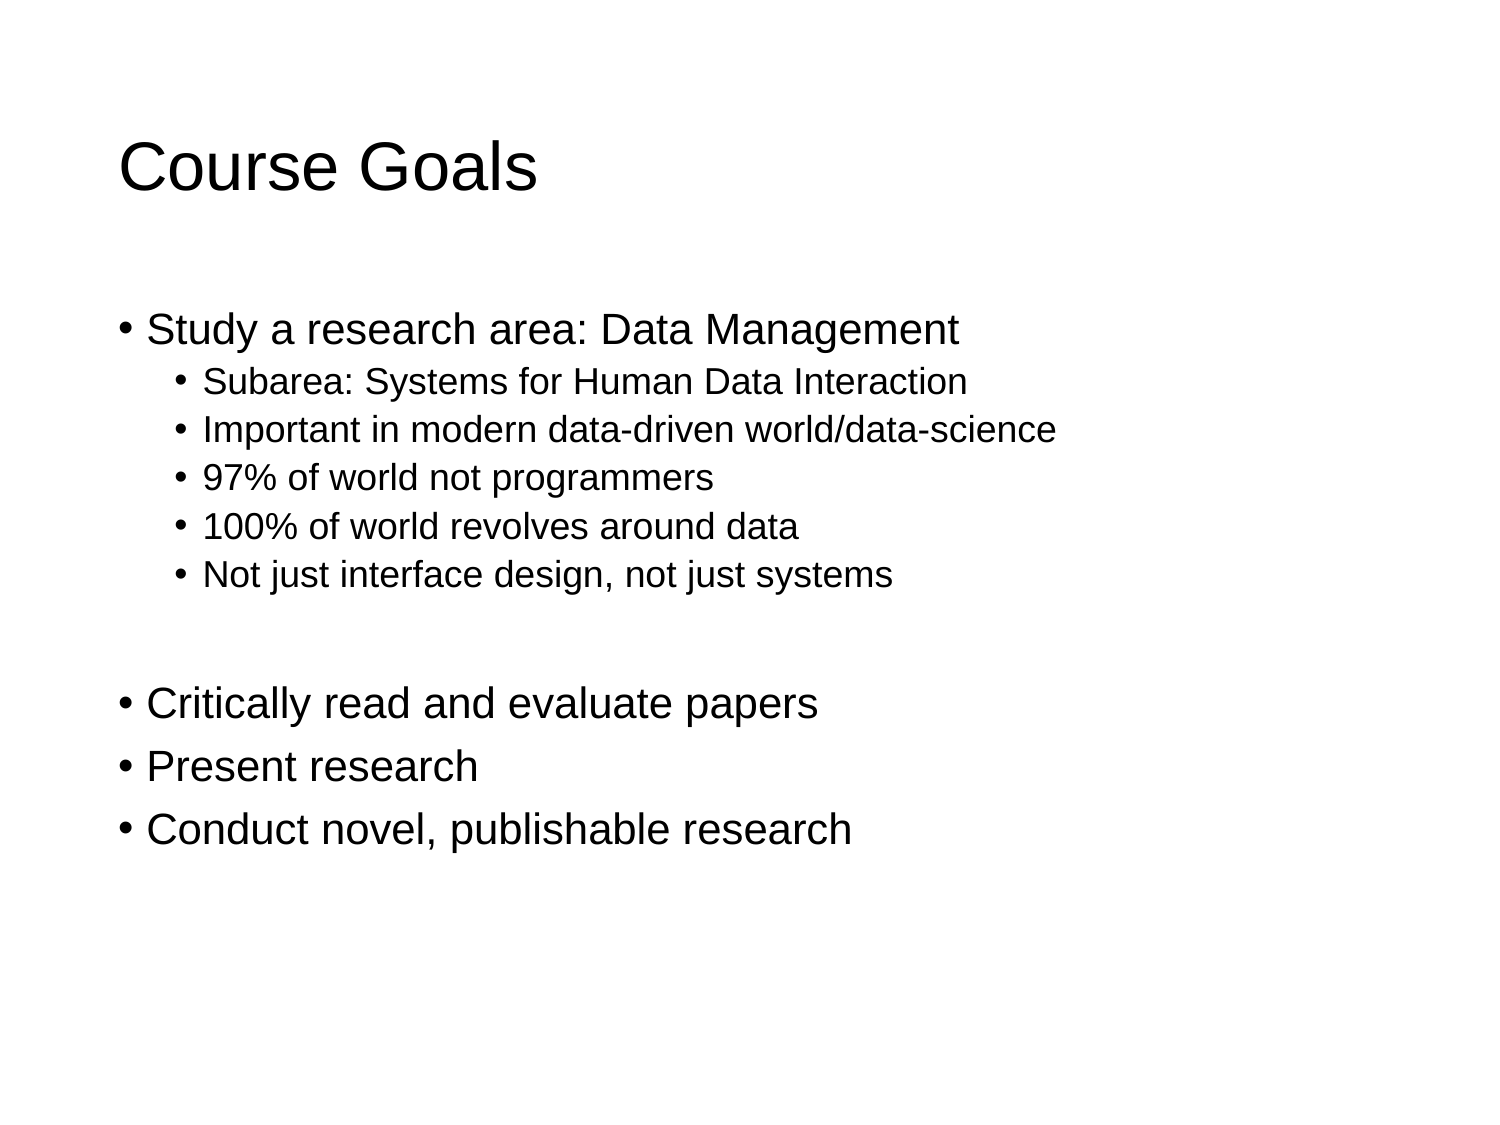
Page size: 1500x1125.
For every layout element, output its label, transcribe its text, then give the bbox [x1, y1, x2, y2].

title Course Goals [103, 59, 1397, 278]
list Study a research area: Data Management Subarea: Systems for Human Data Interaction Important in modern data-driven world/data-science 97% of world not programmers 100% of world revolves around data Not just interface design, not just systems Critically read and evaluate papers Present research Conduct novel, publishable research [103, 299, 1397, 1014]
